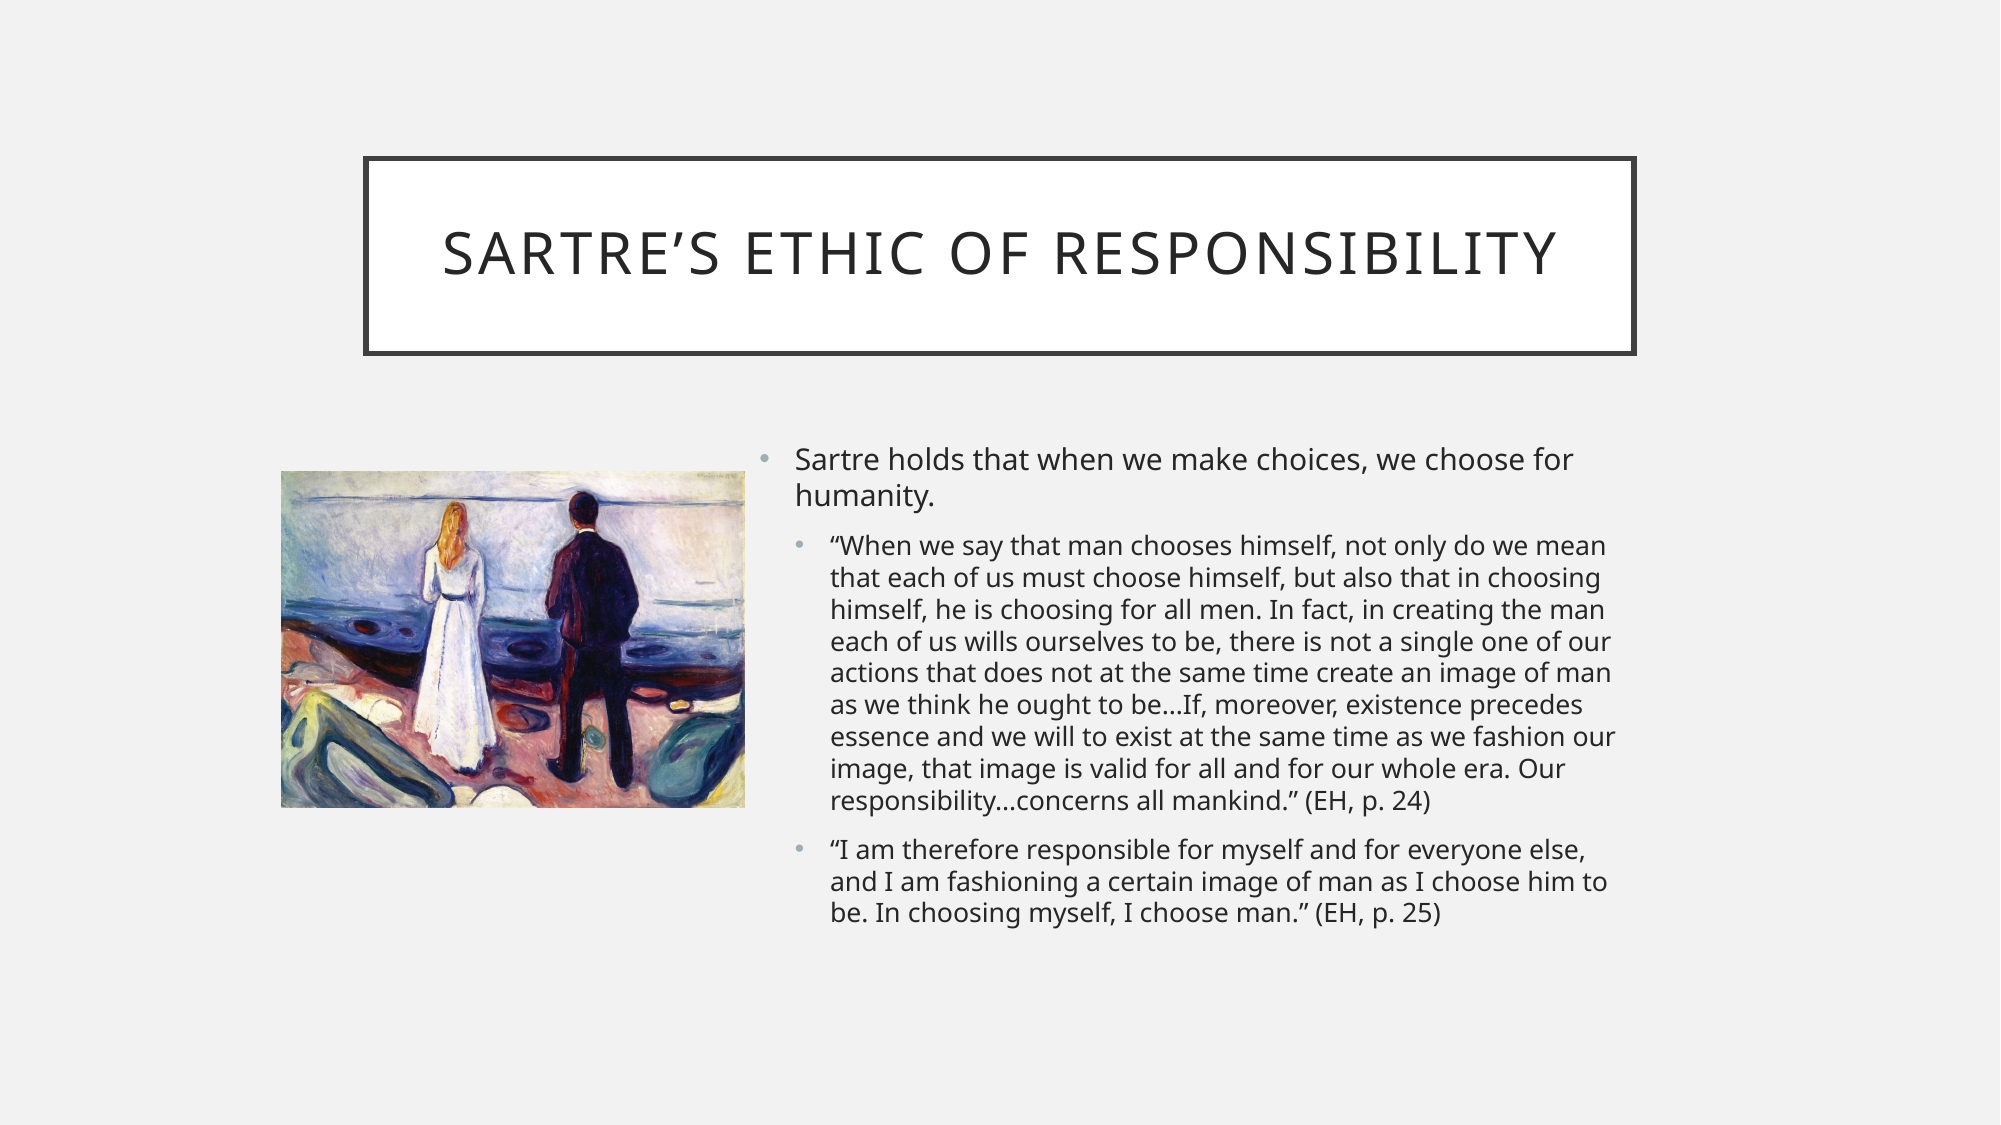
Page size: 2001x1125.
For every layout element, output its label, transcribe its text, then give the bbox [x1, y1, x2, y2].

list Sartre holds that when we make choices, we choose for humanity. “When we say that man chooses himself, not only do we mean that each of us must choose himself, but also that in choosing himself, he is choosing for all men. In fact, in creating the man each of us wills ourselves to be, there is not a single one of our actions that does not at the same time create an image of man as we think he ought to be…If, moreover, existence precedes essence and we will to exist at the same time as we fashion our image, that image is valid for all and for our whole era. Our responsibility…concerns all mankind.” (EH, p. 24) “I am therefore responsible for myself and for everyone else, and I am fashioning a certain image of man as I choose him to be. In choosing myself, I choose man.” (EH, p. 25) [744, 432, 1634, 942]
title Sartre’s Ethic of responsibility [363, 156, 1637, 356]
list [281, 470, 745, 808]
